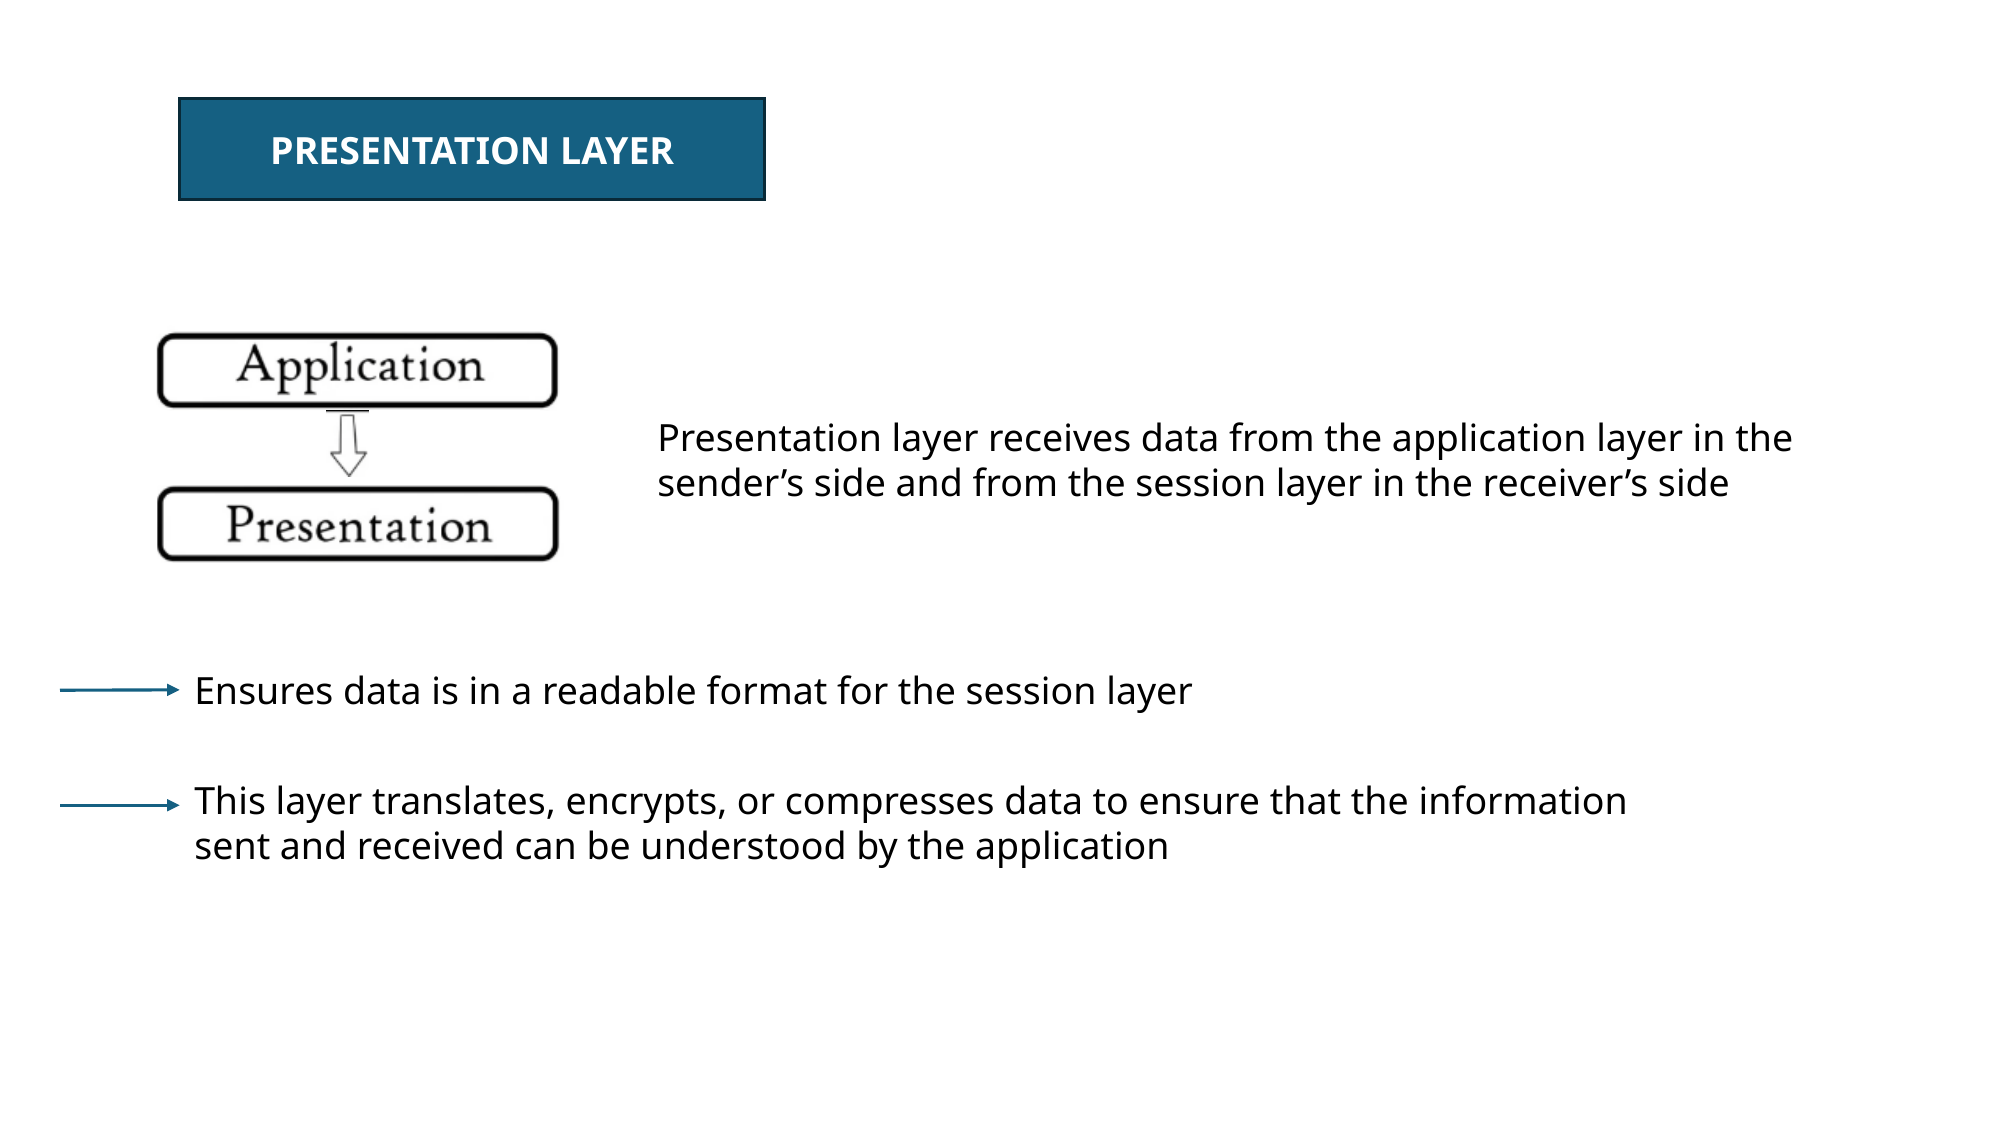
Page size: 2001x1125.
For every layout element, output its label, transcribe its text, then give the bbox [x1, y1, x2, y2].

text_box Ensures data is in a readable format for the session layer [179, 659, 1329, 720]
picture [156, 483, 564, 563]
text_box PRESENTATION LAYER [178, 97, 766, 201]
text_box Presentation layer receives data from the application layer in the sender’s side and from the session layer in the receiver’s side [642, 406, 1917, 512]
picture [147, 309, 573, 477]
text_box This layer translates, encrypts, or compresses data to ensure that the information sent and received can be understood by the application [179, 769, 1681, 875]
